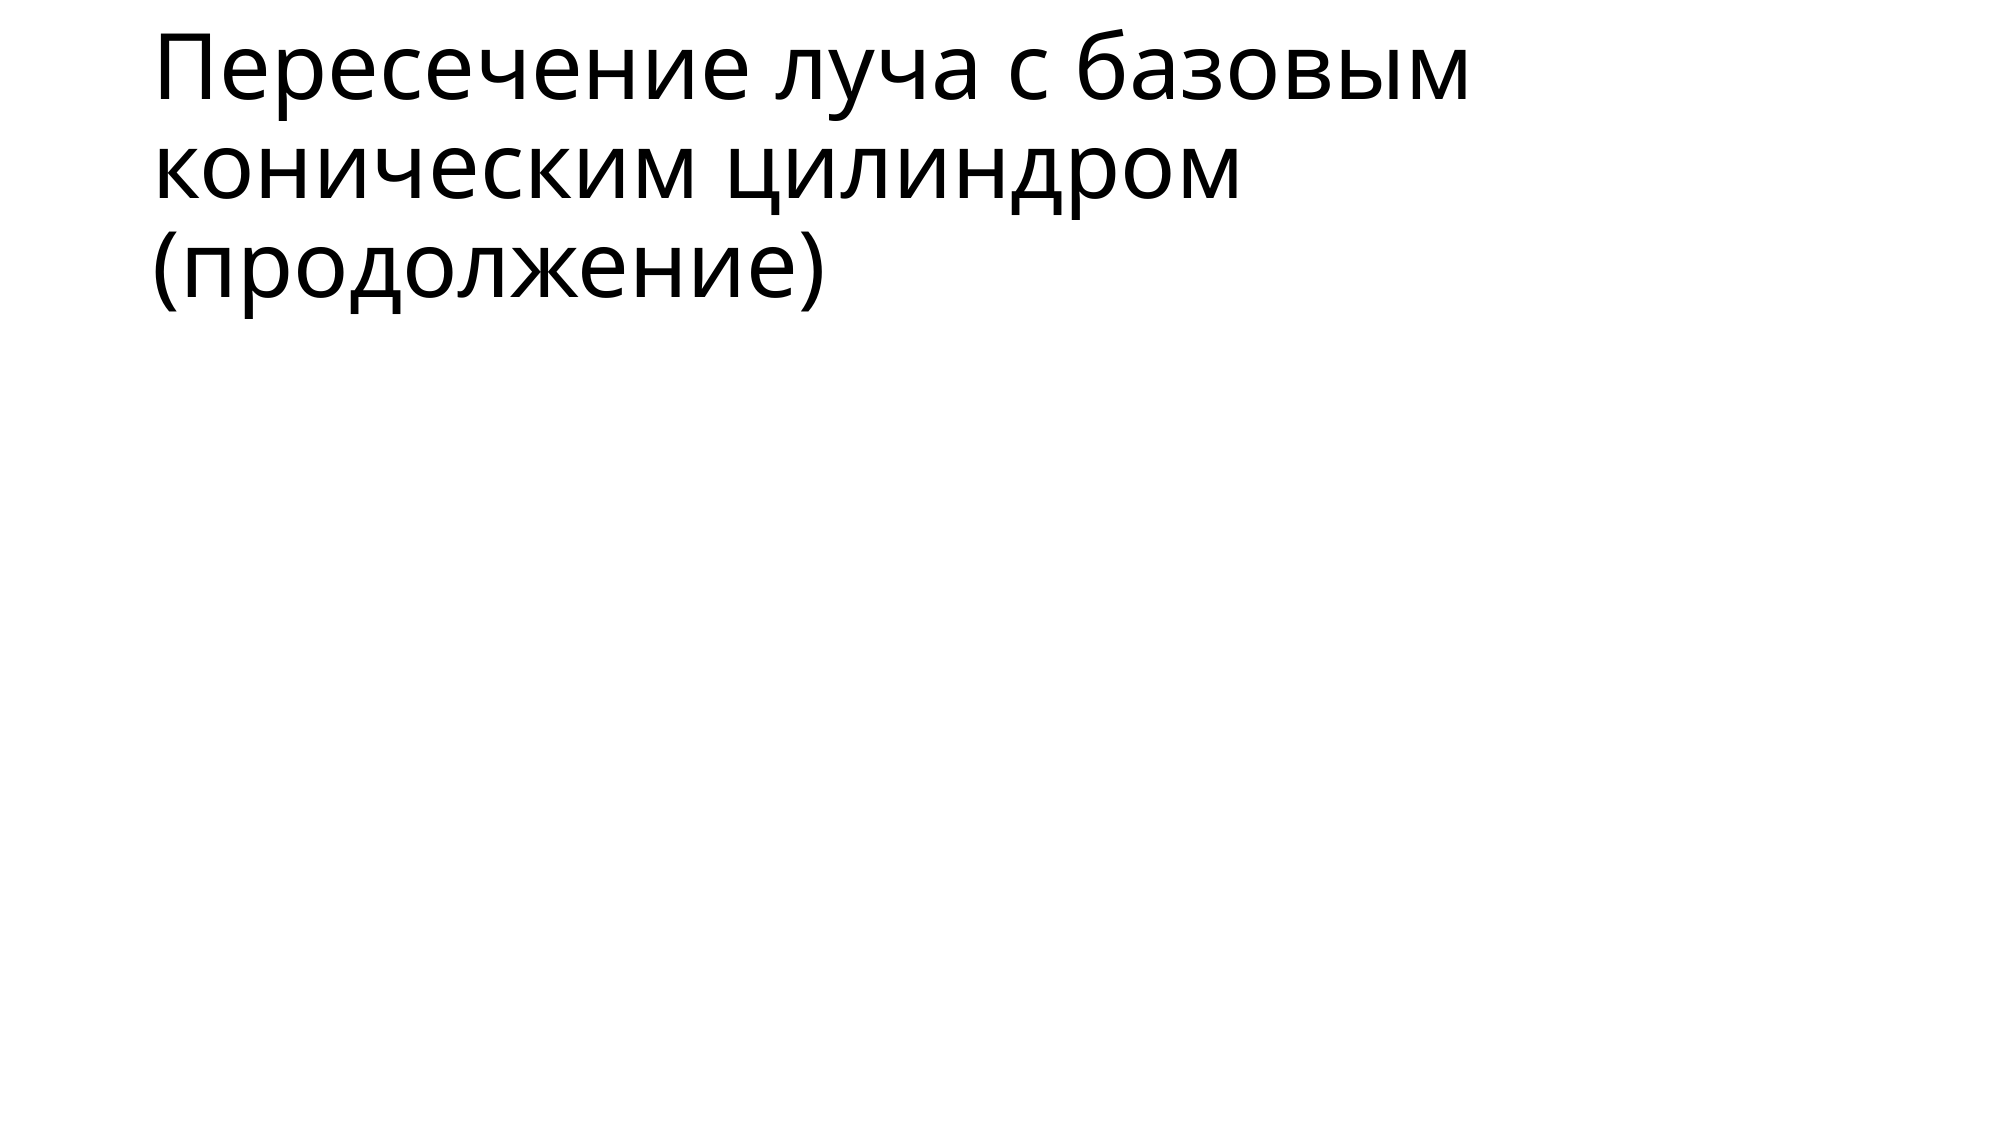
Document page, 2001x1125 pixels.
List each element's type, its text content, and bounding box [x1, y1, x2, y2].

title Пересечение луча с базовым коническим цилиндром (продолжение) [137, 59, 1863, 278]
